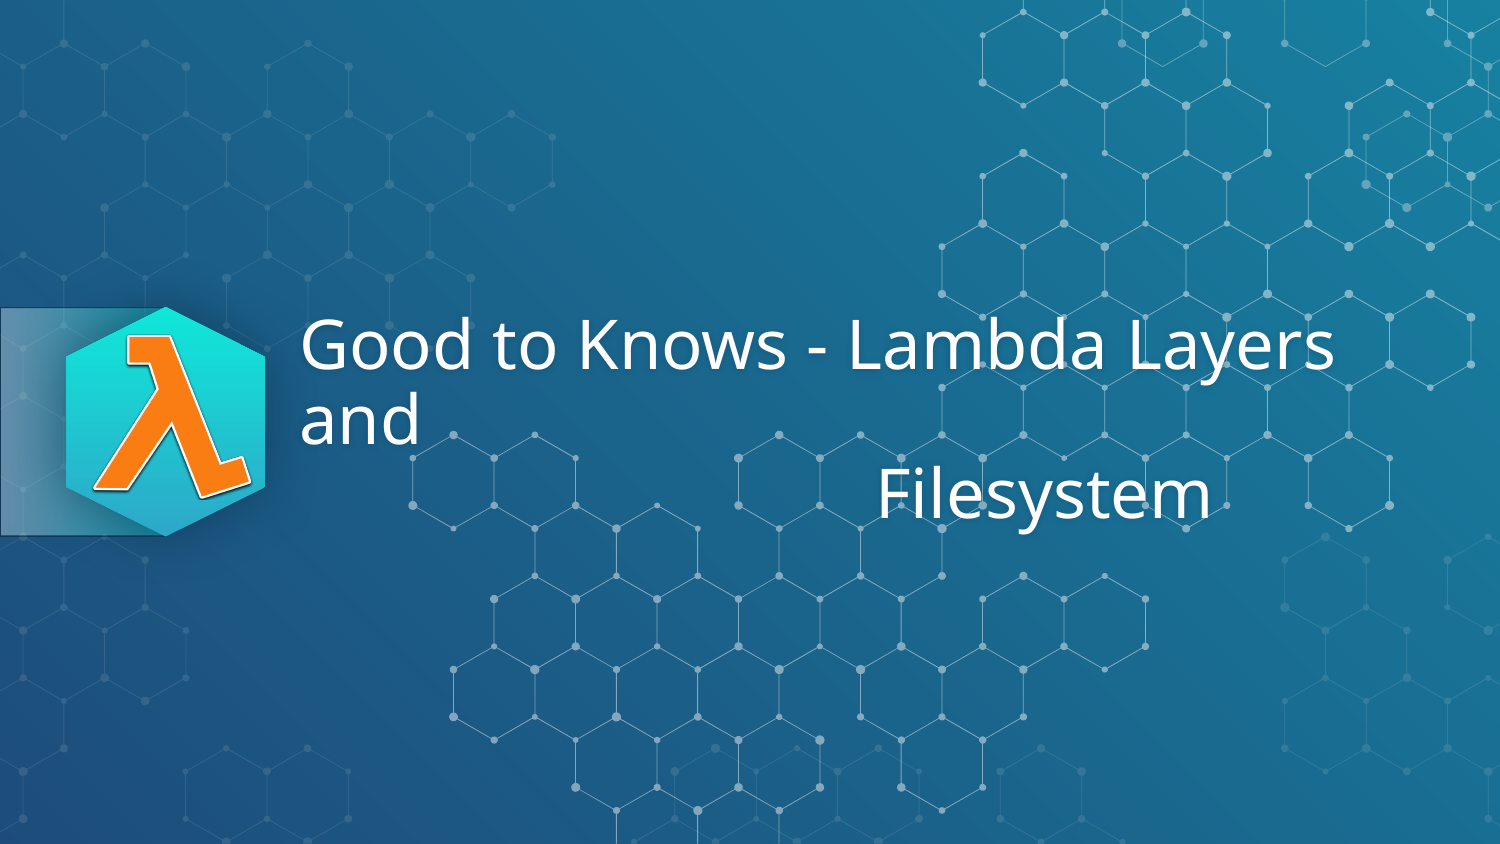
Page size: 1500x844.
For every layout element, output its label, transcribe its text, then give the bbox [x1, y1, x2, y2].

picture [88, 326, 255, 500]
title Good to Knows - Lambda Layers and Filesystem [299, 326, 1388, 517]
